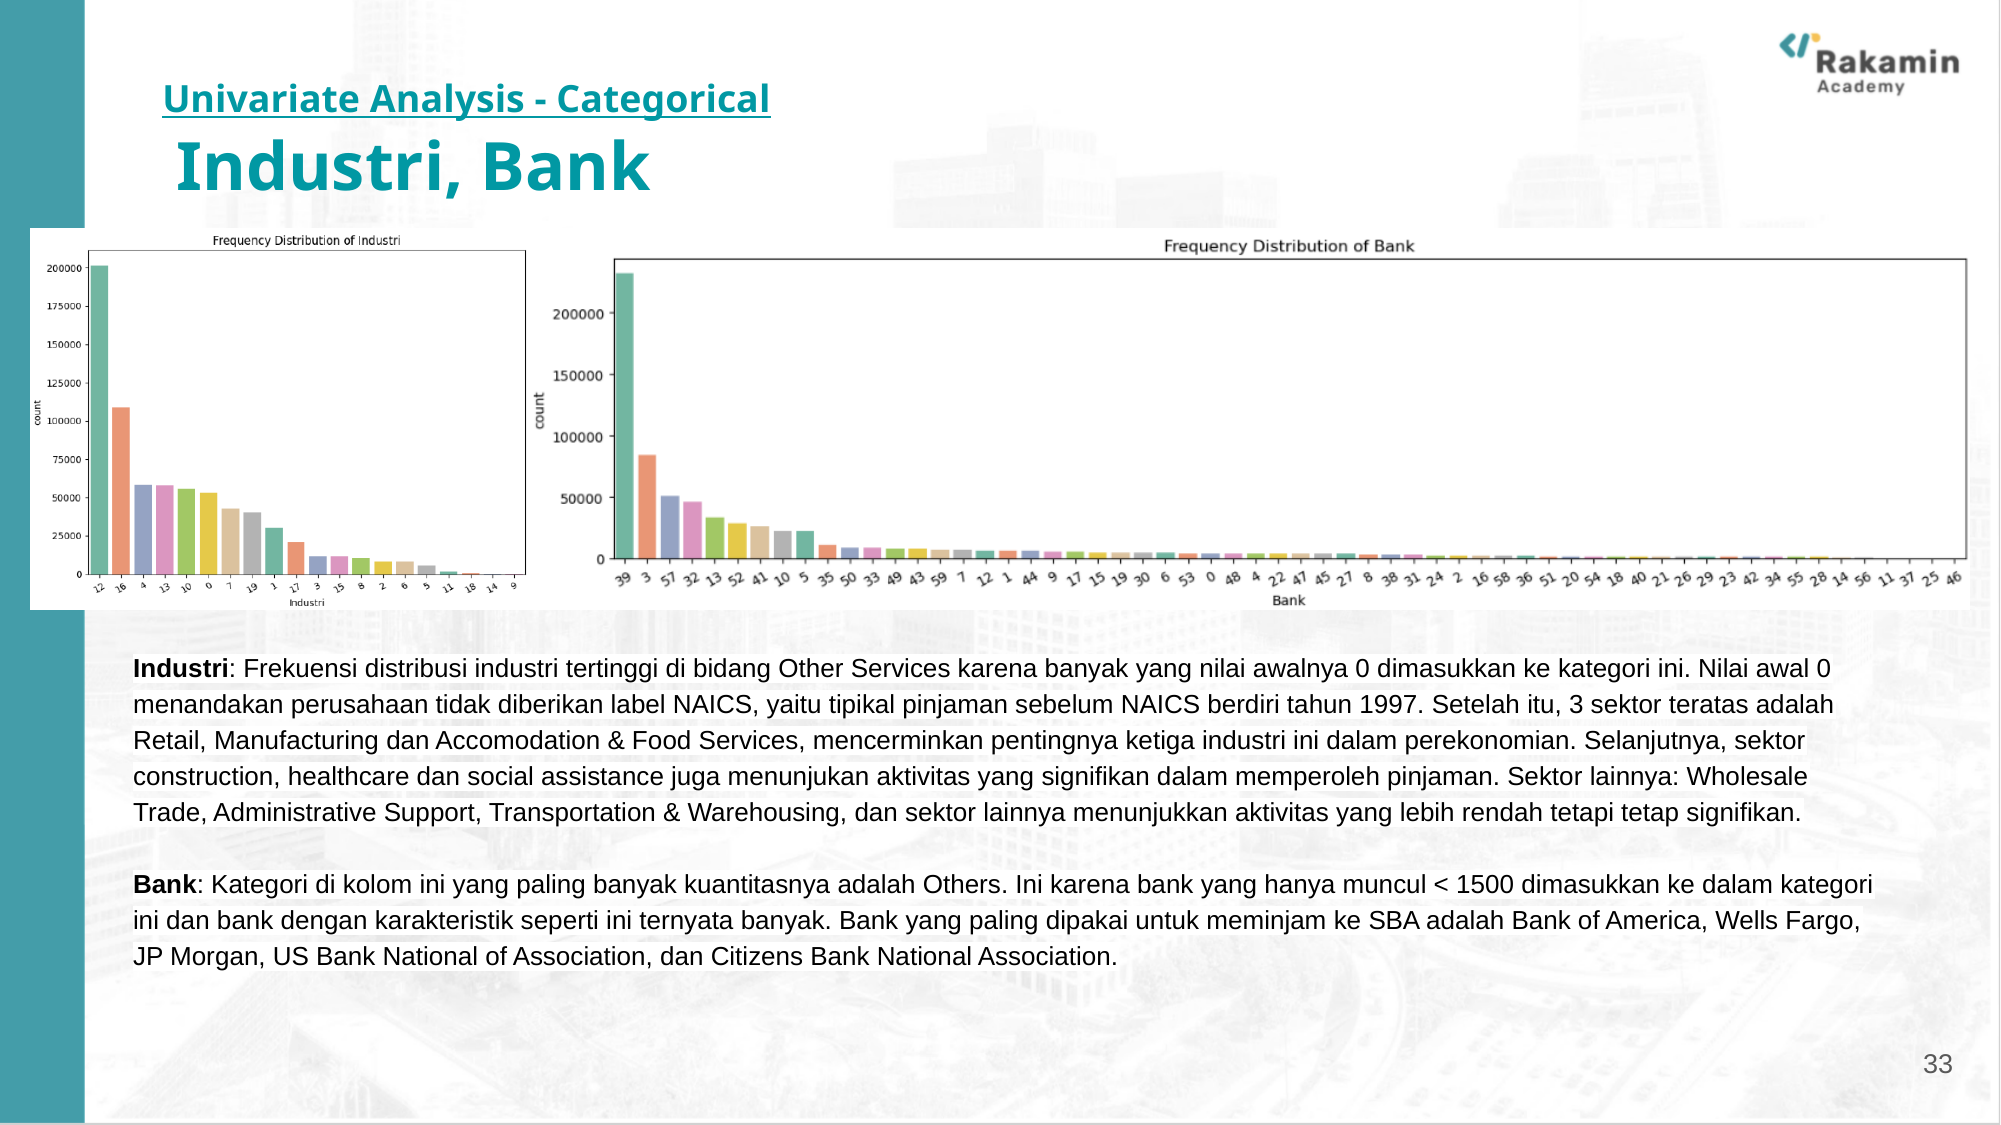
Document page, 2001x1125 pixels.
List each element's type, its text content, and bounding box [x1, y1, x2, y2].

list Industri: Frekuensi distribusi industri tertinggi di bidang Other Services karena banyak yang nilai awalnya 0 dimasukkan ke kategori ini. Nilai awal 0 menandakan perusahaan tidak diberikan label NAICS, yaitu tipikal pinjaman sebelum NAICS berdiri tahun 1997. Setelah itu, 3 sektor teratas adalah Retail, Manufacturing dan Accomodation & Food Services, mencerminkan pentingnya ketiga industri ini dalam perekonomian. Selanjutnya, sektor construction, healthcare dan social assistance juga menunjukan aktivitas yang signifikan dalam memperoleh pinjaman. Sektor lainnya: Wholesale Trade, Administrative Support, Transportation & Warehousing, dan sektor lainnya menunjukkan aktivitas yang lebih rendah tetapi tetap signifikan. Bank: Kategori di kolom ini yang paling banyak kuantitasnya adalah Others. Ini karena bank yang hanya muncul < 1500 dimasukkan ke dalam kategori ini dan bank dengan karakteristik seperti ini ternyata banyak. Bank yang paling dipakai untuk meminjam ke SBA adalah Bank of America, Wells Fargo, JP Morgan, US Bank National of Association, dan Citizens Bank National Association. [113, 627, 1966, 1068]
slide_number ‹#› [1853, 1019, 1974, 1106]
text_box Industri, Bank [161, 114, 1918, 212]
picture [0, 0, 2001, 1125]
text_box Univariate Analysis - Categorical [147, 66, 1055, 128]
